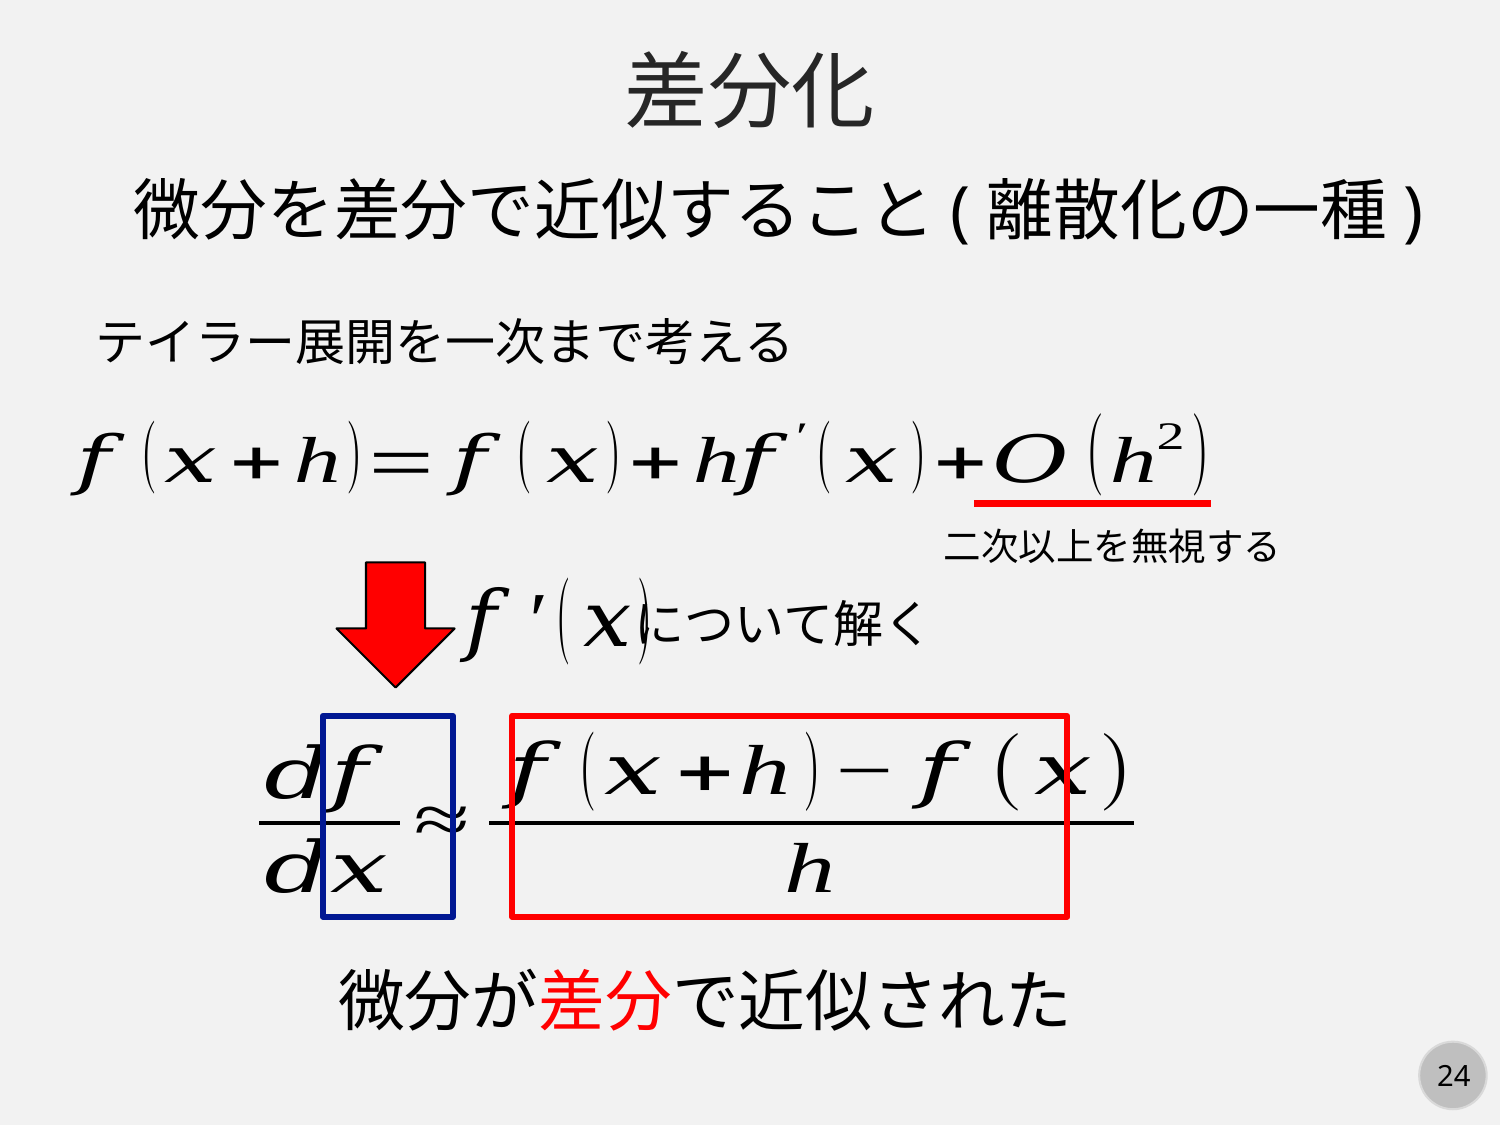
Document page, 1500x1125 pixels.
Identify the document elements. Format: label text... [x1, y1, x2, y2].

text_box [511, 715, 1068, 918]
text_box [322, 715, 454, 918]
text_box について解く [620, 584, 963, 660]
text_box 微分を差分で近似すること(離散化の一種) [119, 160, 1438, 256]
text_box テイラー展開を一次まで考える [81, 302, 810, 378]
text_box 微分が差分で近似された [323, 950, 1088, 1046]
text_box [335, 561, 456, 689]
list 差分化 [0, 31, 1500, 155]
text_box 二次以上を無視する [929, 515, 1297, 575]
